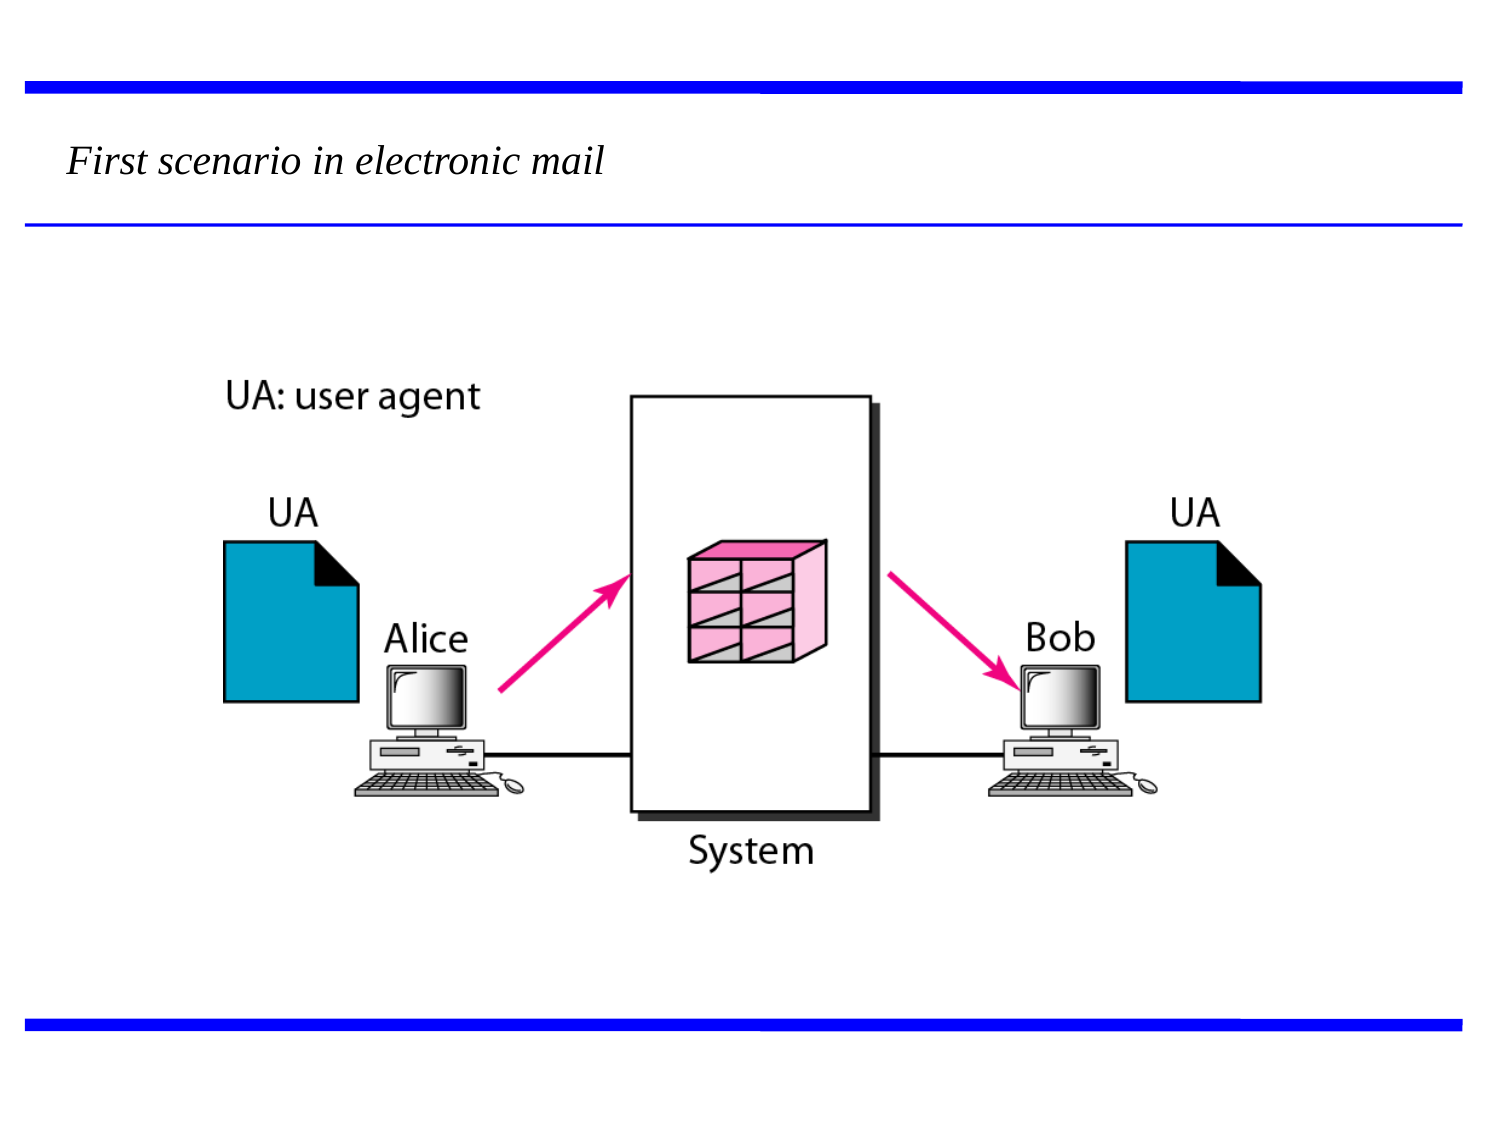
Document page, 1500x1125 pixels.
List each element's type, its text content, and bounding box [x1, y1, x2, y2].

picture [223, 374, 1263, 876]
text_box First scenario in electronic mail [51, 125, 621, 190]
